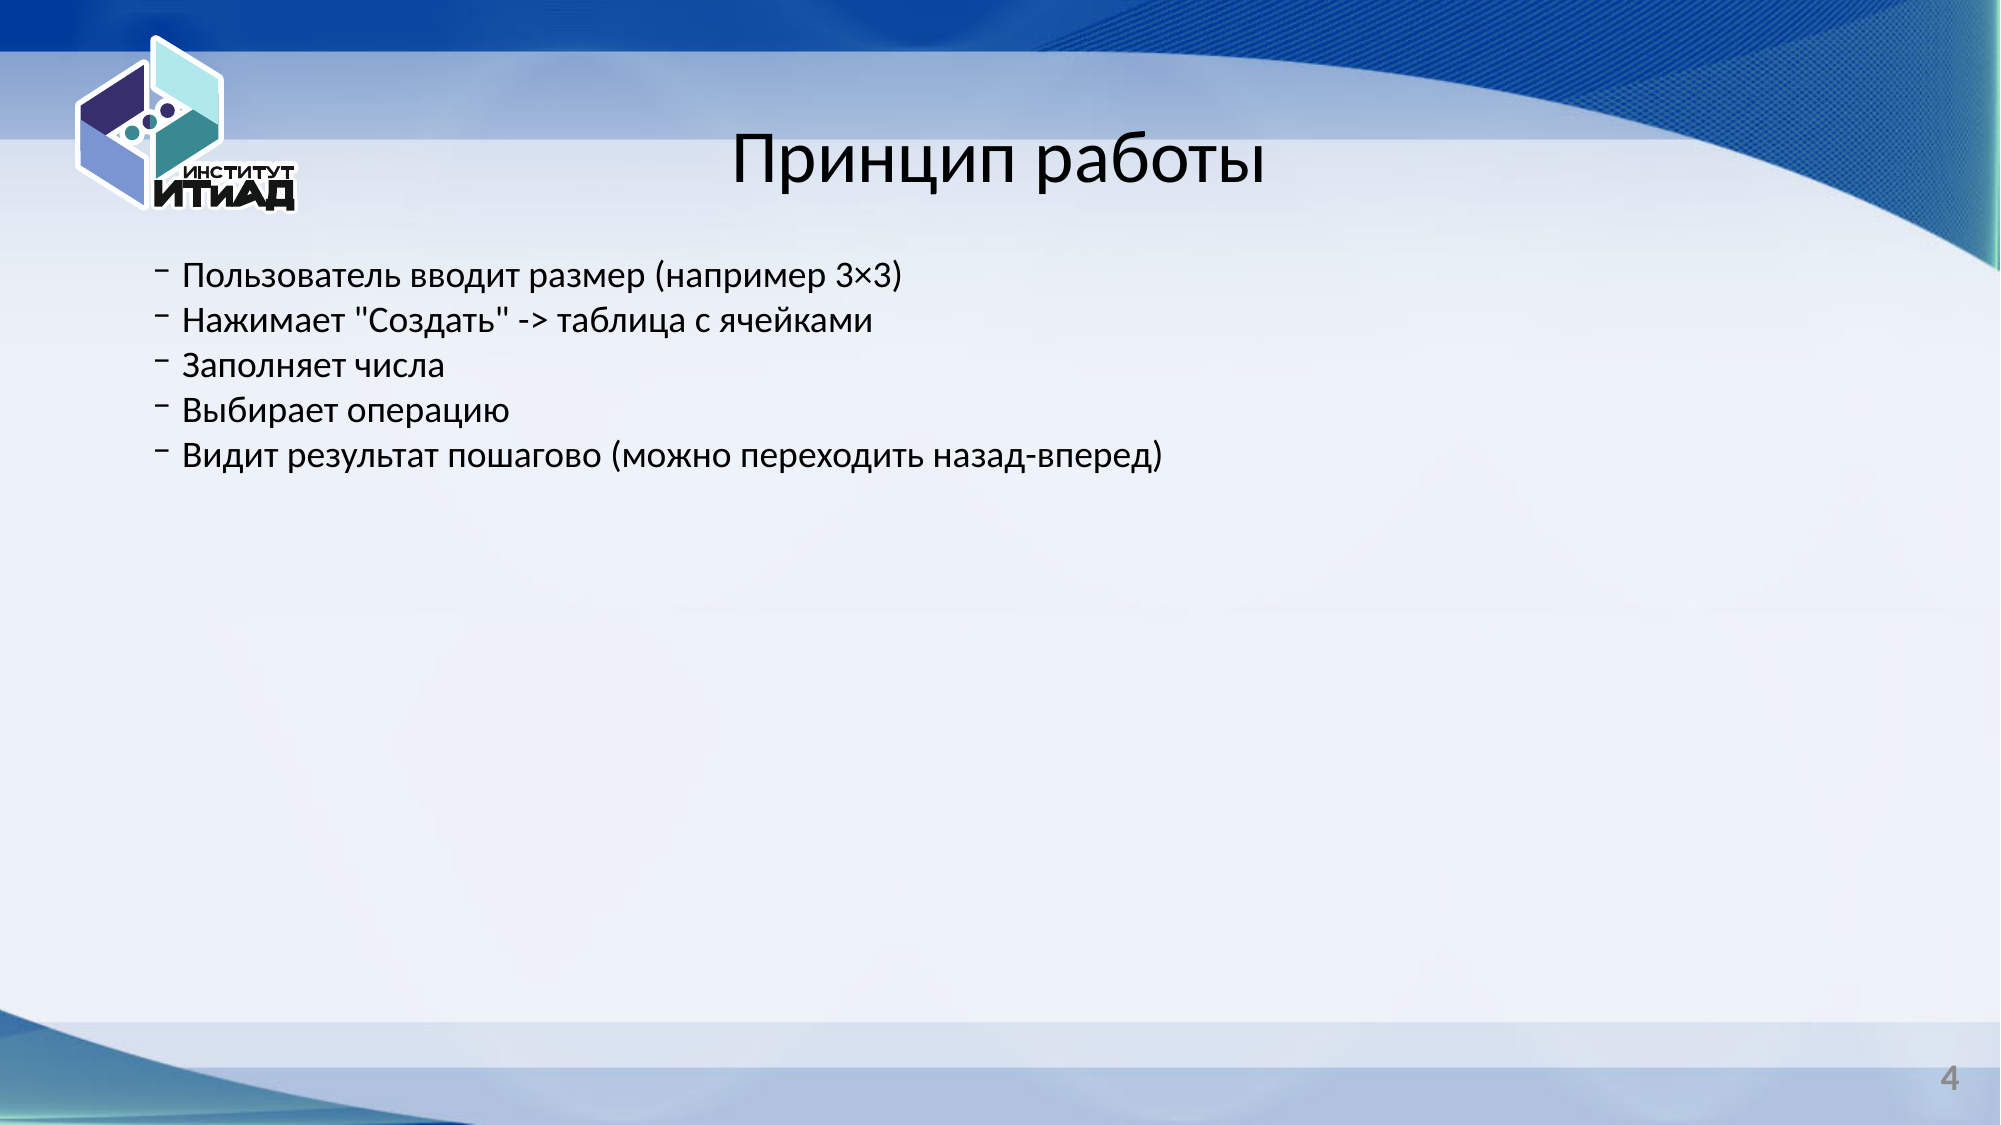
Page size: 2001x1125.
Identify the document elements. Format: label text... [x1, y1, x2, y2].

title Принцип работы [137, 50, 1863, 242]
slide_number 4 [1524, 1045, 1975, 1106]
picture [0, 0, 2000, 1125]
footer [662, 1042, 1338, 1103]
list Пользователь вводит размер (например 3×3) Нажимает "Создать" -> таблица с ячейками Заполняет числа Выбирает операцию Видит результат пошагово (можно переходить назад-вперед) [137, 242, 1863, 957]
